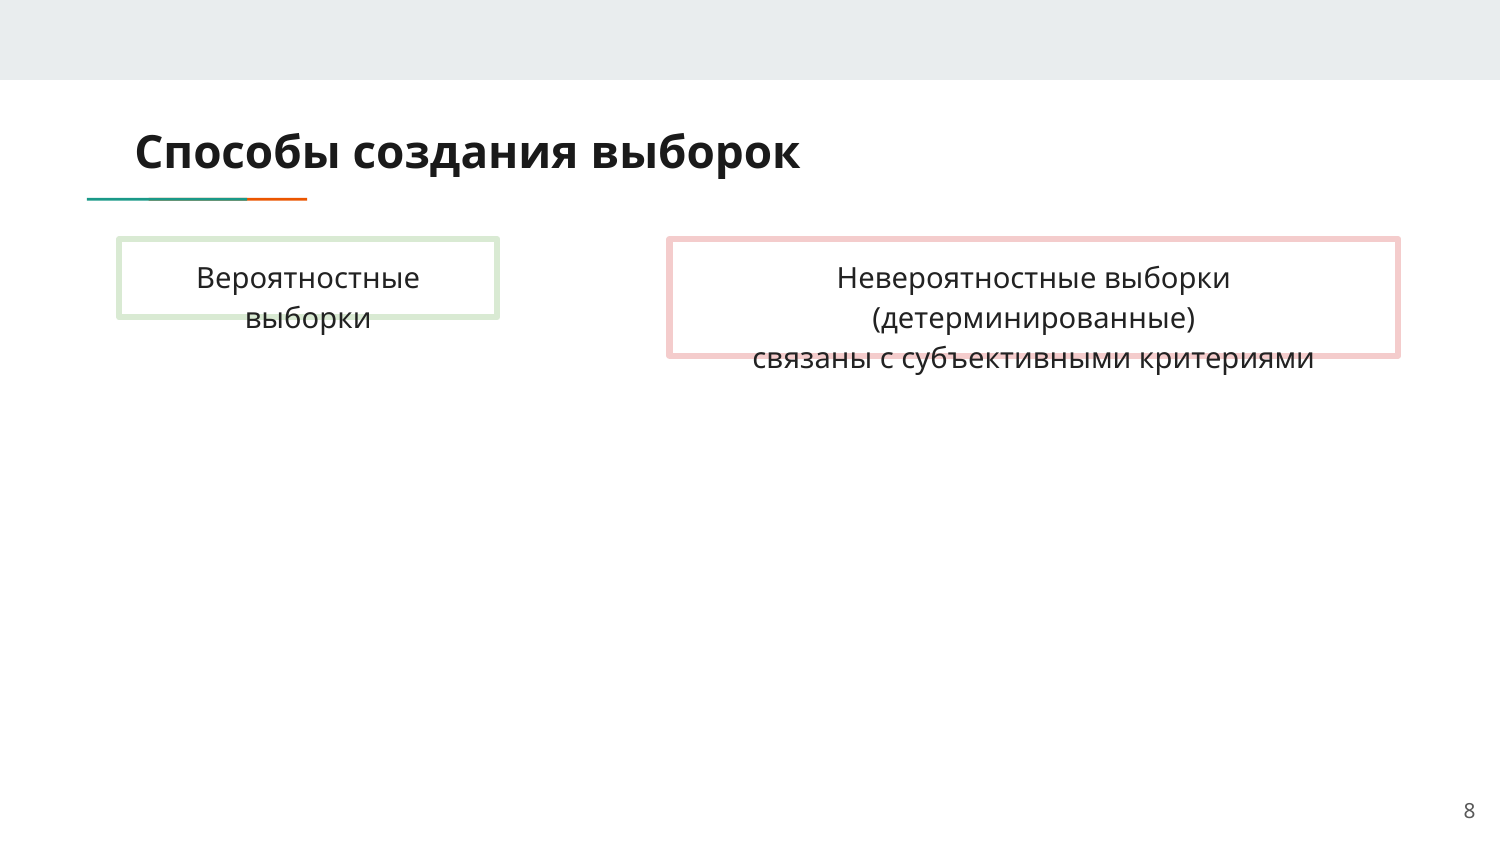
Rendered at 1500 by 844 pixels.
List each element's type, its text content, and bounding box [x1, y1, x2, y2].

list Невероятностные выборки (детерминированные) связаны с субъективными критериями [669, 239, 1399, 356]
list Вероятностные выборки [119, 239, 498, 318]
title Способы создания выборок [119, 107, 1381, 196]
slide_number ‹#› [1400, 779, 1491, 844]
